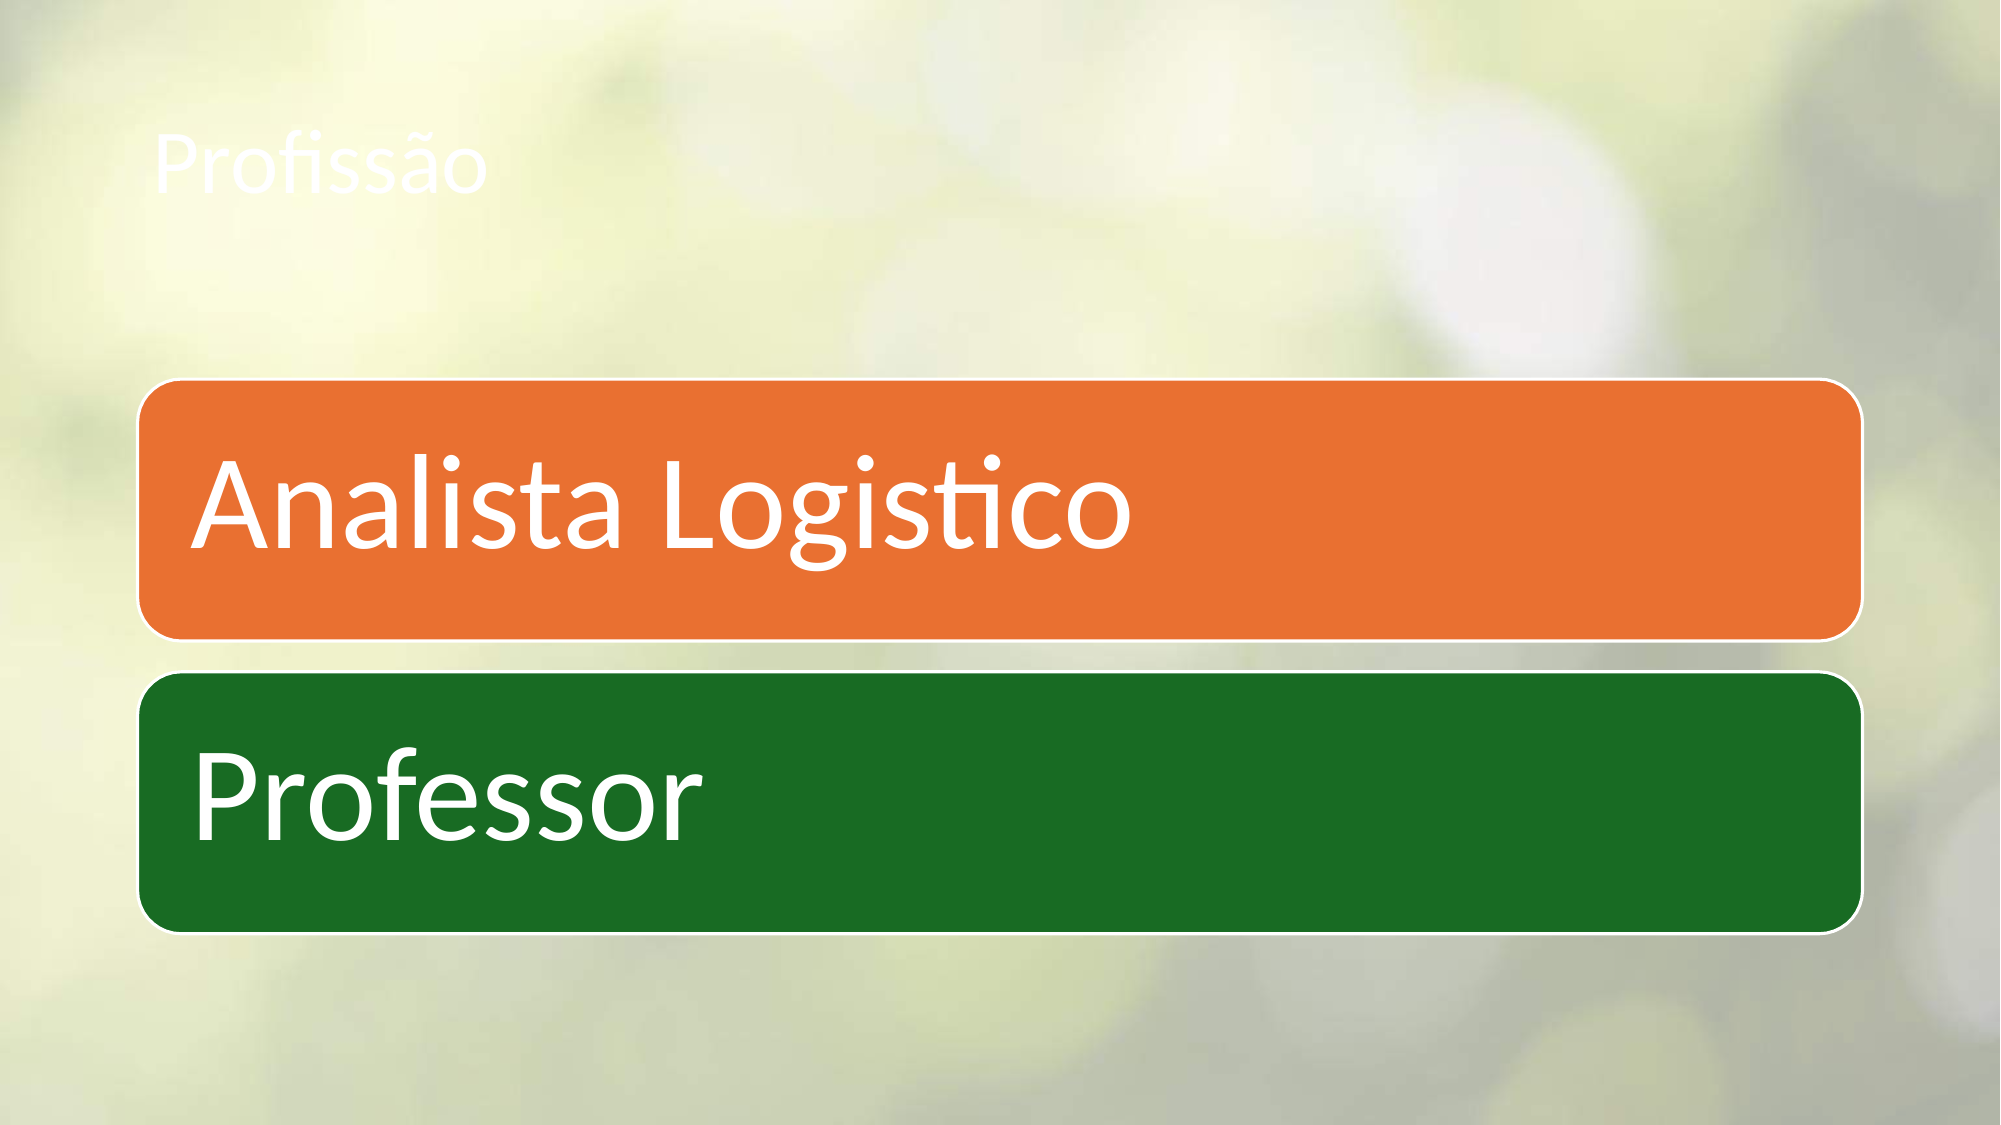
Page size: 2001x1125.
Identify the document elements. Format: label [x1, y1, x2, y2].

text_box [135, 377, 1865, 936]
picture [0, 0, 2000, 1125]
